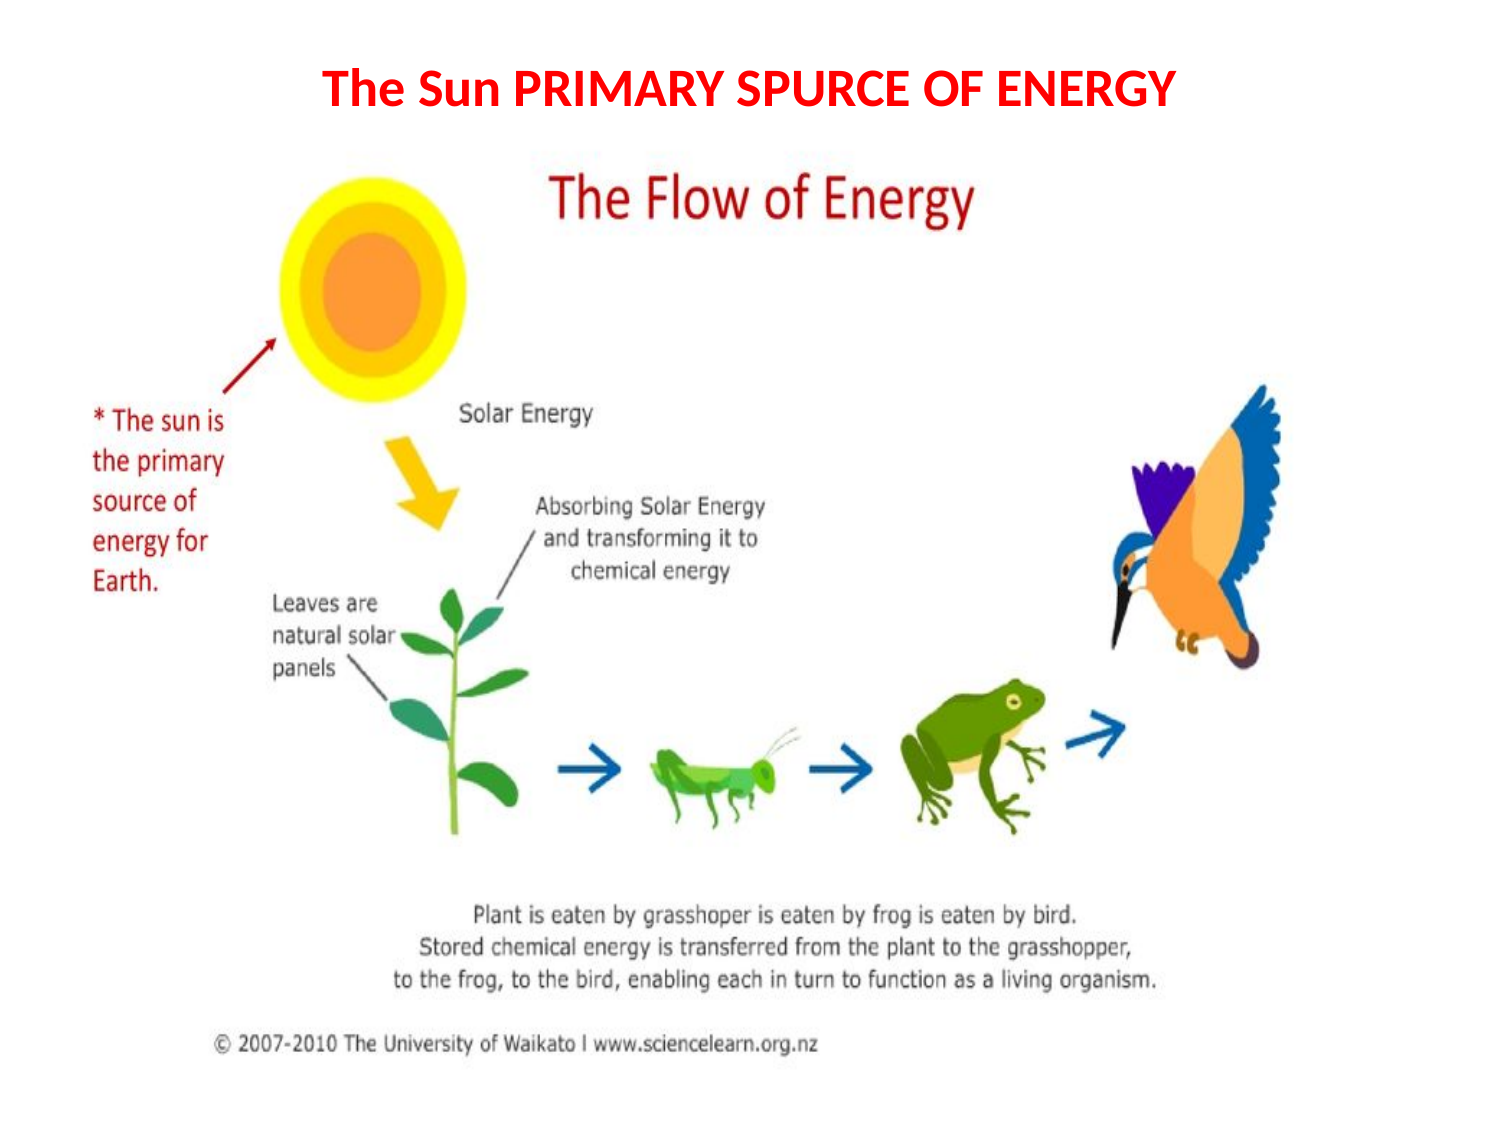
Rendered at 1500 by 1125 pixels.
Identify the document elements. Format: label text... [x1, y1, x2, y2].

title The Sun PRIMARY SPURCE OF ENERGY [75, 45, 1425, 123]
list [24, 124, 1500, 1125]
